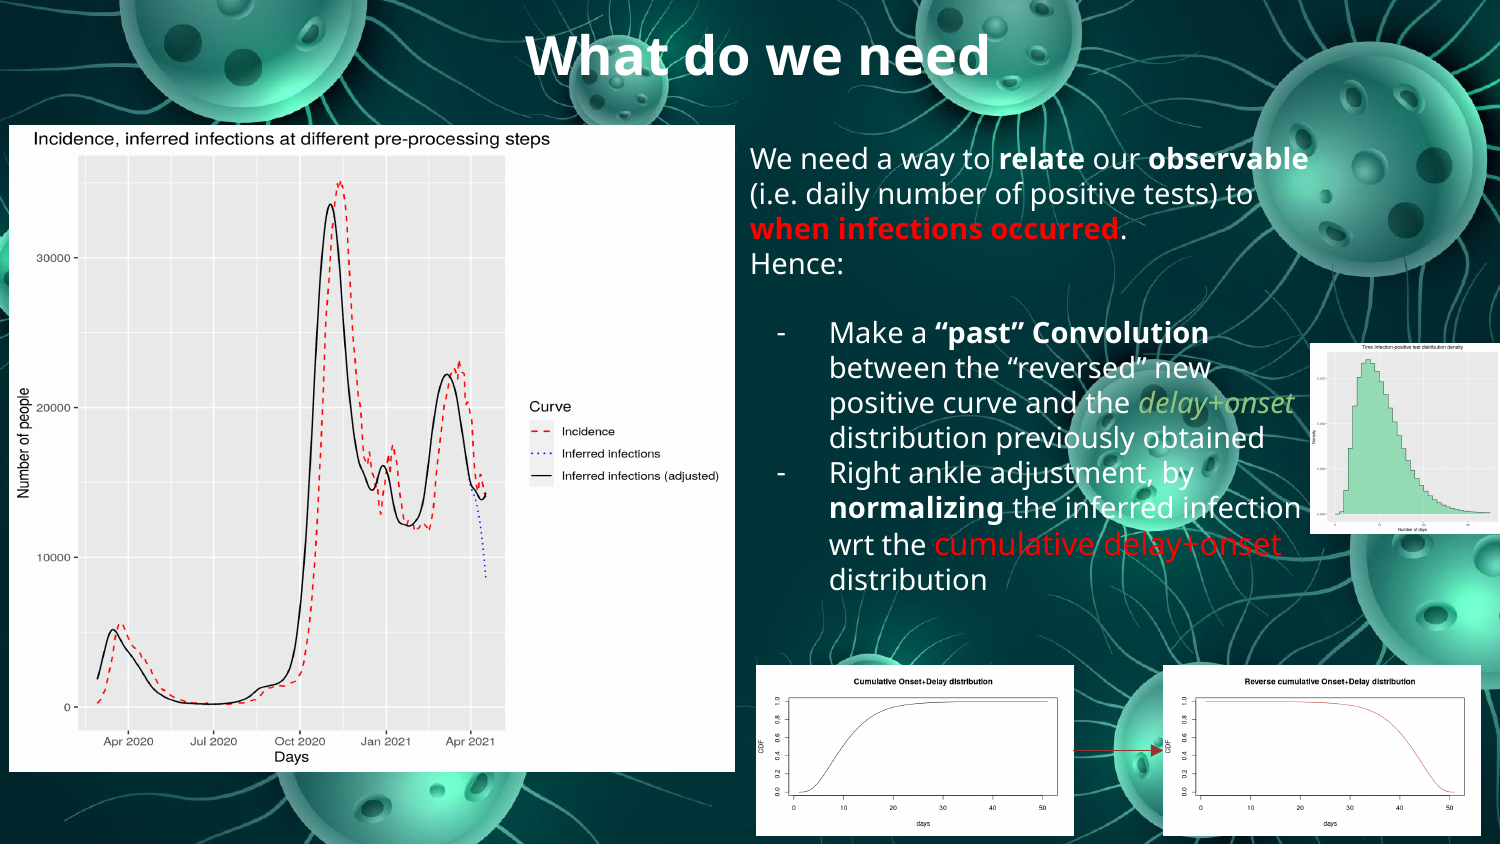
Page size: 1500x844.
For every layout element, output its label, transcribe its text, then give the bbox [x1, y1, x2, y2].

picture [0, 0, 1500, 844]
text_box Make a “past” Convolution between the “reversed” new positive curve and the delay+onset distribution previously obtained Right ankle adjustment, by normalizing the inferred infection wrt the cumulative delay+onset distribution [740, 299, 1335, 612]
text_box What do we need [389, 6, 1129, 102]
text_box We need a way to relate our observable (i.e. daily number of positive tests) to when infections occurred. Hence: [737, 125, 1339, 295]
